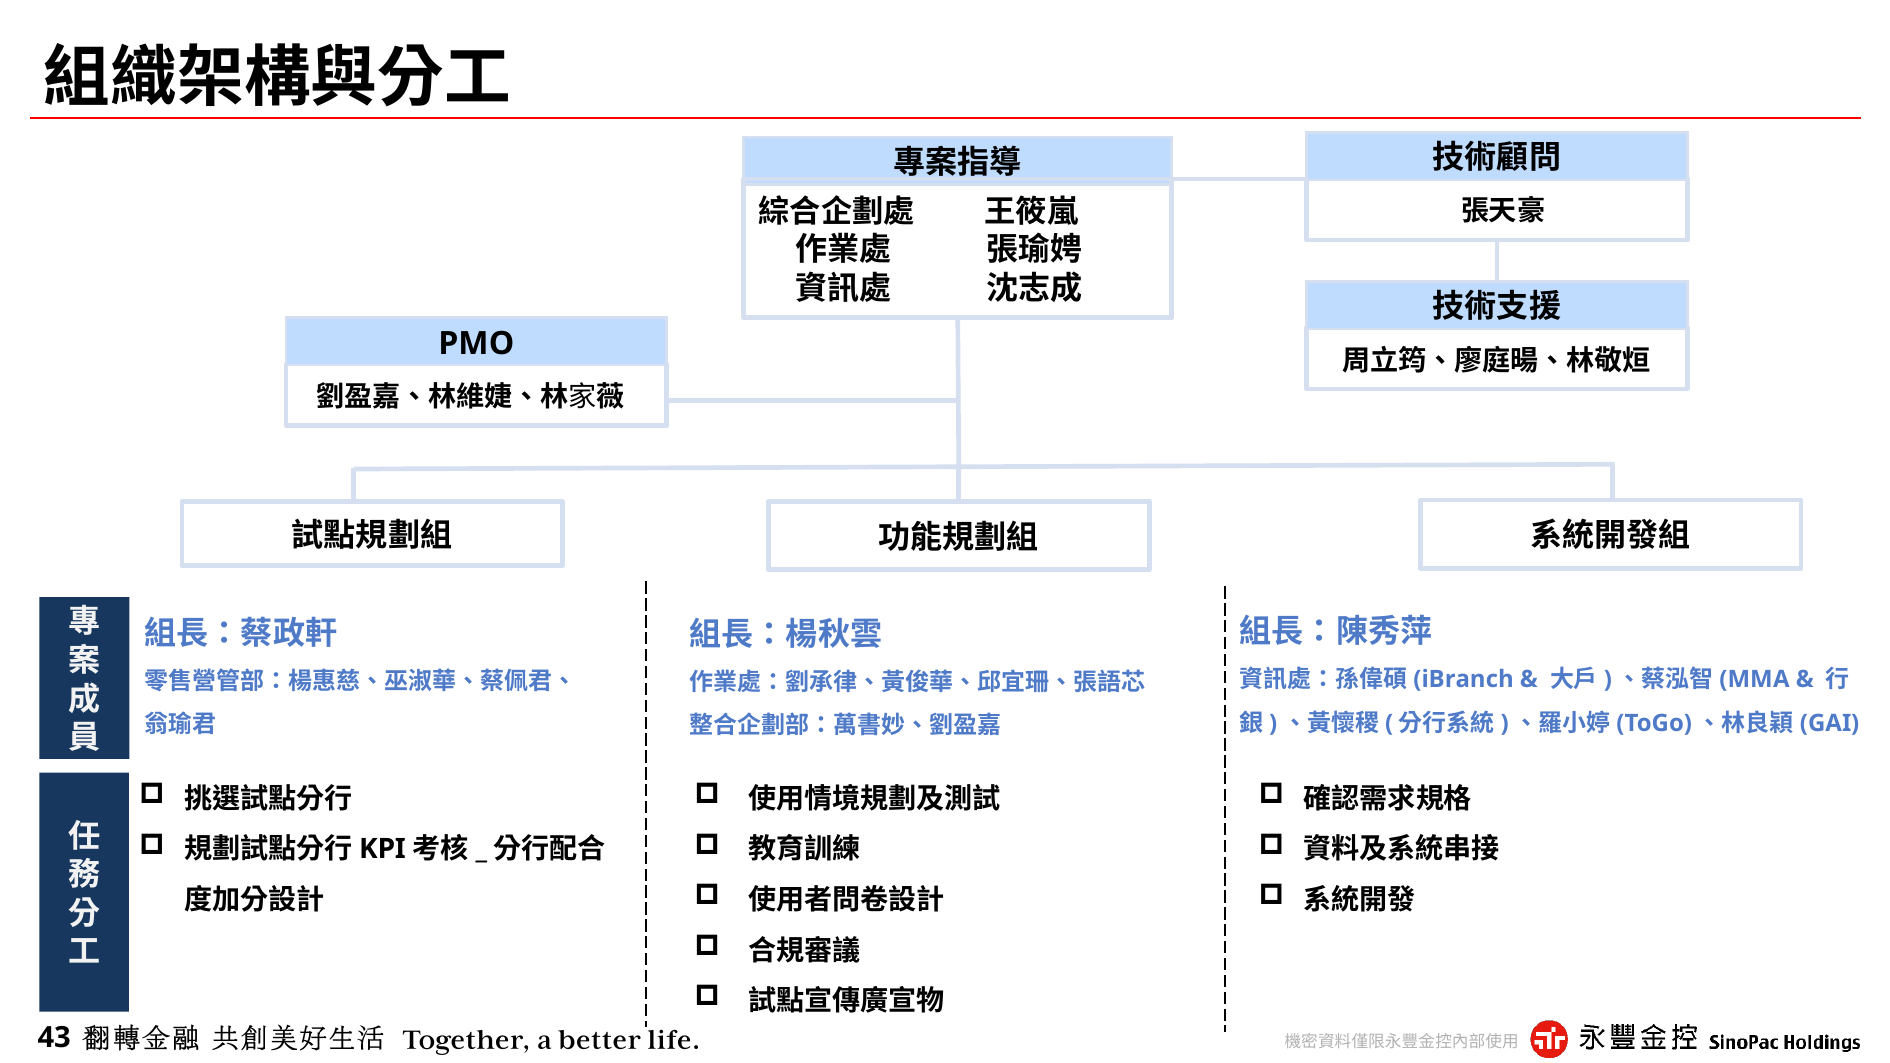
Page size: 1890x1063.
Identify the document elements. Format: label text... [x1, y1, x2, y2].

text_box 使用情境規劃及測試 教育訓練 使用者問卷設計 合規審議 試點宣傳廣宣物 [679, 756, 1206, 1024]
text_box 系統開發組 [1420, 499, 1802, 569]
picture [28, 981, 752, 1063]
text_box 功能規劃組 [962, 501, 1150, 570]
text_box 功能規劃組 [768, 501, 955, 570]
text_box 技術支援 [1306, 281, 1688, 329]
text_box 張天豪 [1330, 184, 1676, 234]
text_box [286, 366, 667, 426]
text_box 挑選試點分行 規劃試點分行KPI考核_分行配合度加分設計 [124, 756, 641, 923]
text_box 技術顧問 [1306, 132, 1688, 180]
text_box 周立筠、廖庭暘、林敬烜 [1306, 335, 1688, 384]
text_box [1306, 180, 1688, 241]
text_box 綜合企劃處 王筱嵐 作業處 張瑜娉 資訊處 沈志成 [743, 179, 1172, 318]
text_box 專 案 成 員 [39, 597, 130, 759]
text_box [353, 464, 1616, 470]
text_box 組長：蔡政軒 零售營管部：楊惠慈、巫淑華、蔡佩君、 翁瑜君 [129, 585, 643, 745]
text_box 任 務 分 工 [39, 772, 129, 1012]
text_box 專案指導 [743, 137, 1172, 179]
text_box [1306, 329, 1688, 335]
picture [1529, 1019, 1861, 1059]
text_box 試點規劃組 [359, 501, 563, 566]
text_box 組長：陳秀萍 資訊處：孫偉碩(iBranch & 大戶)、蔡泓智(MMA & 行銀)、黃懷稷(分行系統)、羅小婷(ToGo)、林良穎(GAI) [1224, 584, 1884, 744]
text_box 試點規劃組 [182, 501, 349, 566]
text_box PMO [286, 317, 667, 366]
title 組織架構與分工 [29, 29, 1861, 118]
text_box [1306, 384, 1688, 389]
text_box 組長：楊秋雲 作業處：劉承律、黃俊華、邱宜珊、張語芯 整合企劃部：萬書妙、劉盈嘉 [674, 586, 1206, 746]
text_box 劉盈嘉、林維婕、林家薇 [301, 371, 646, 420]
text_box 確認需求規格 資料及系統串接 系統開發 [1244, 756, 1590, 923]
